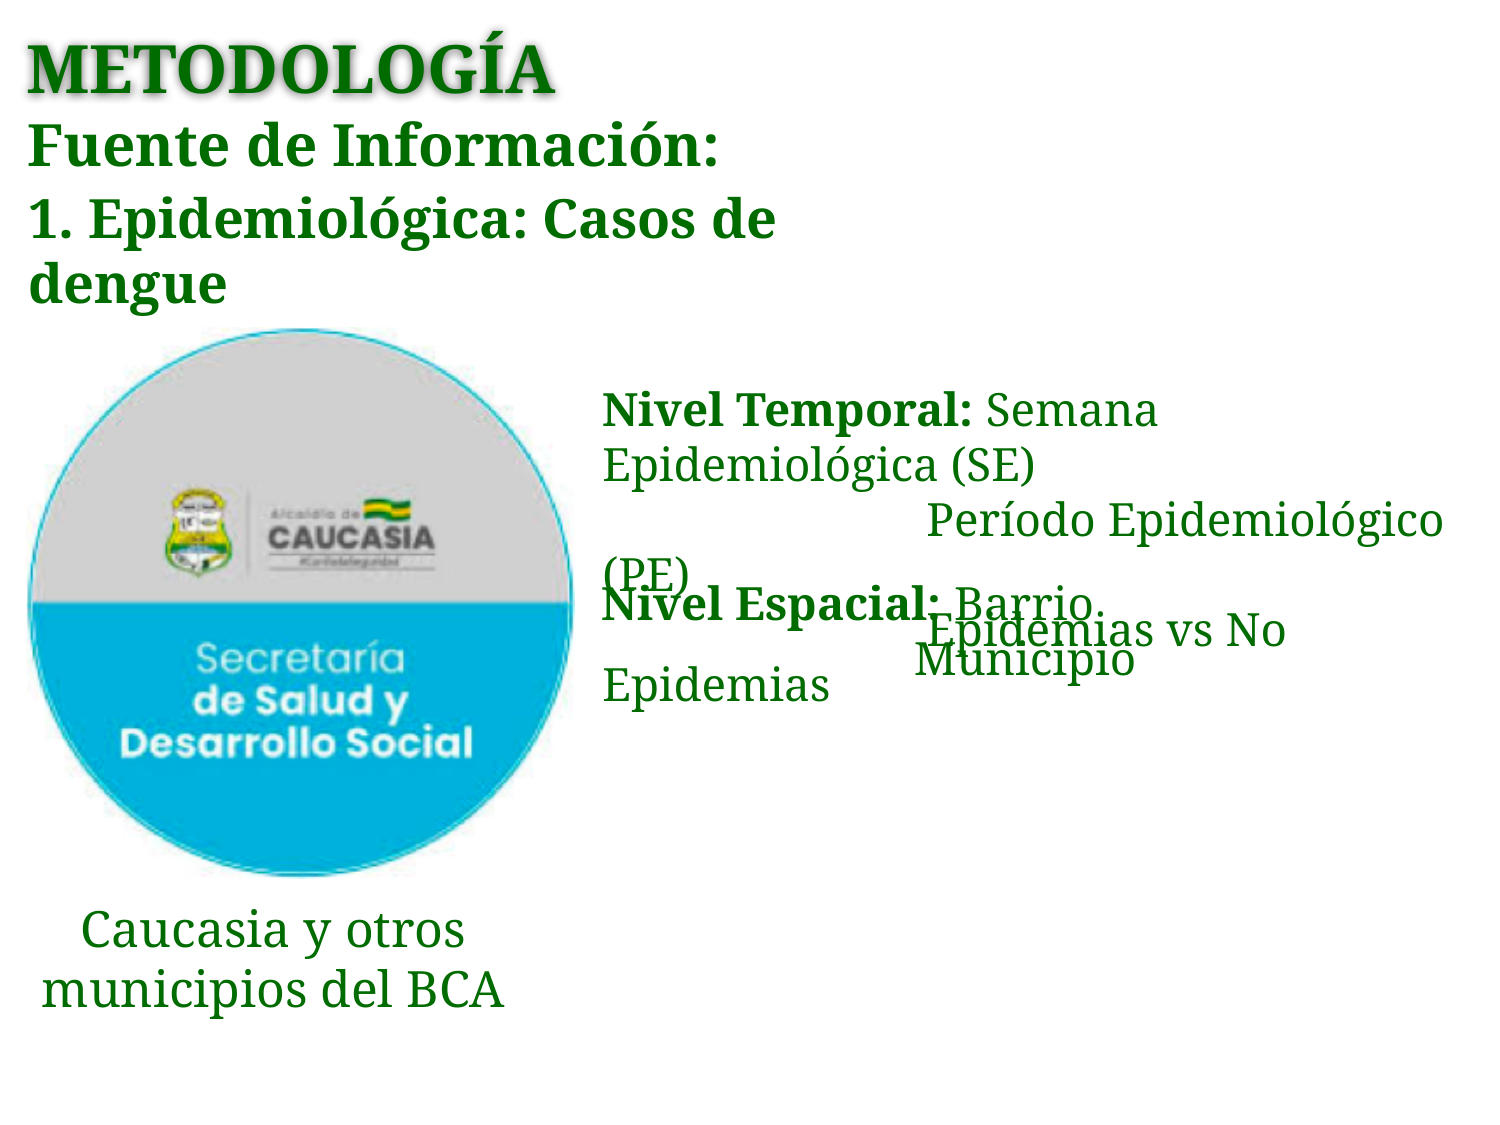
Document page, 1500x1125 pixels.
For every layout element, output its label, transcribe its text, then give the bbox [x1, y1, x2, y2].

text_box Nivel Espacial: Barrio Municipio [587, 567, 1474, 692]
text_box Metodología [3, 15, 1498, 119]
text_box Fuente de Información: [12, 100, 1470, 186]
picture [26, 327, 575, 879]
text_box Caucasia y otros municipios del BCA [0, 890, 548, 1026]
text_box Nivel Temporal: Semana Epidemiológica (SE) Período Epidemiológico (PE) Epidemias vs No Epidemias [587, 373, 1475, 719]
text_box 1. Epidemiológica: Casos de dengue [13, 176, 990, 322]
